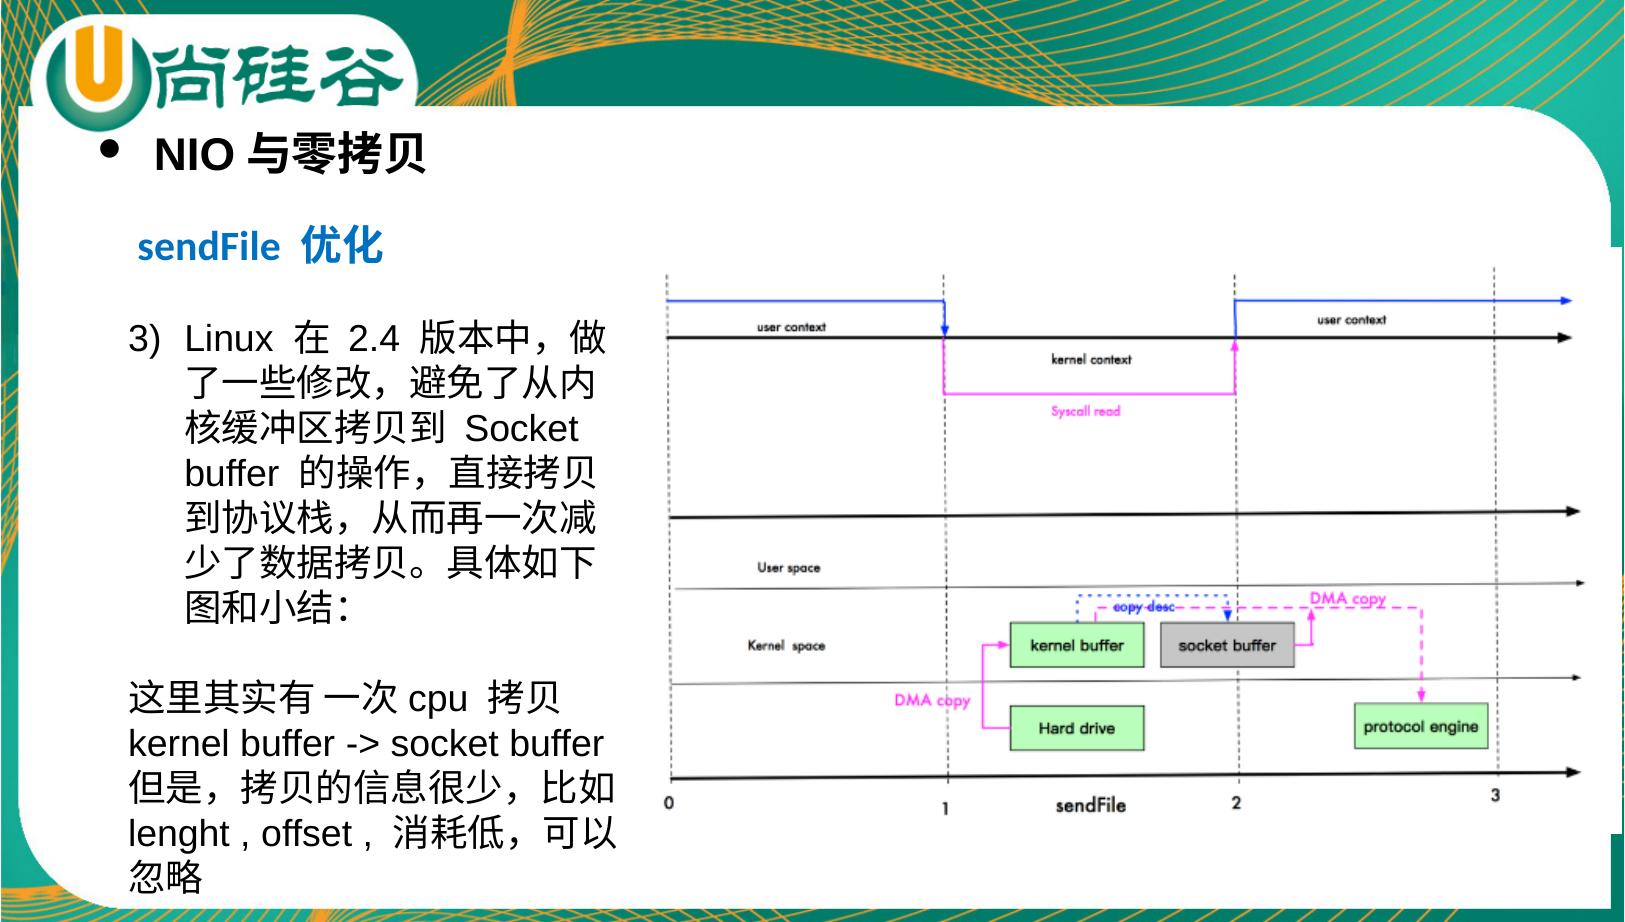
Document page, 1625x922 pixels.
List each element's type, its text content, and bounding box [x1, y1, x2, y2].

text_box sendFile 优化 Linux 在 2.4 版本中，做了一些修改，避免了从内核缓冲区拷贝到 Socket buffer 的操作，直接拷贝到协议栈，从而再一次减少了数据拷贝。具体如下图和小结： 这里其实有 一次cpu 拷贝 kernel buffer -> socket buffer 但是，拷贝的信息很少，比如 lenght , offset , 消耗低，可以忽略 [113, 211, 647, 922]
text_box NIO与零拷贝 [82, 123, 1375, 188]
picture [0, 0, 1625, 922]
